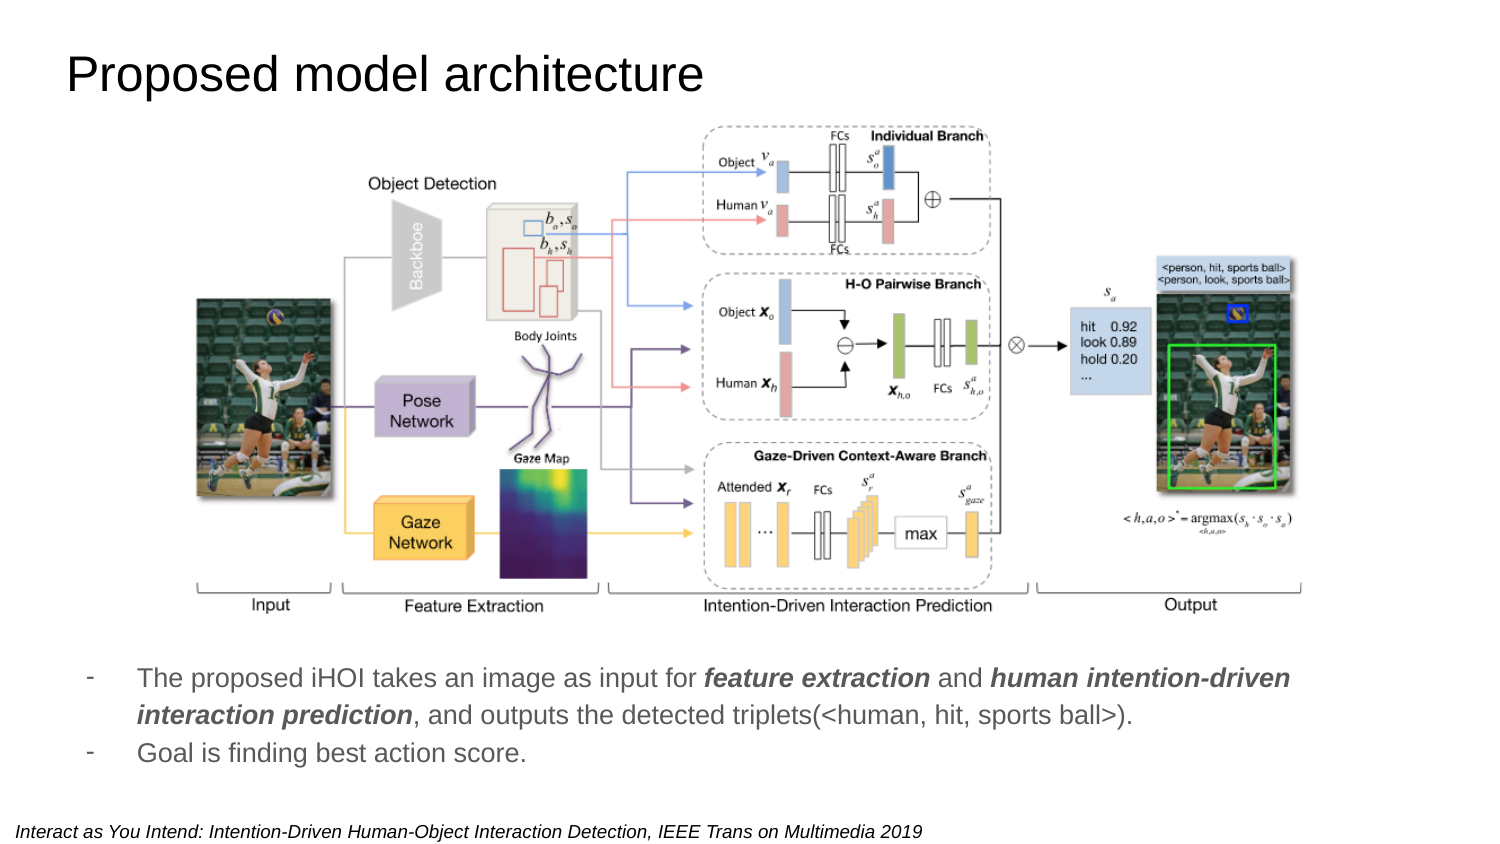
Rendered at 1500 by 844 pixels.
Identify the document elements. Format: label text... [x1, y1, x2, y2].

title Proposed model architecture [51, 26, 1449, 121]
list The proposed iHOI takes an image as input for feature extraction and human intention-driven interaction prediction, and outputs the detected triplets(<human, hit, sports ball>). Goal is finding best action score. [46, 640, 1445, 827]
picture [183, 120, 1308, 624]
